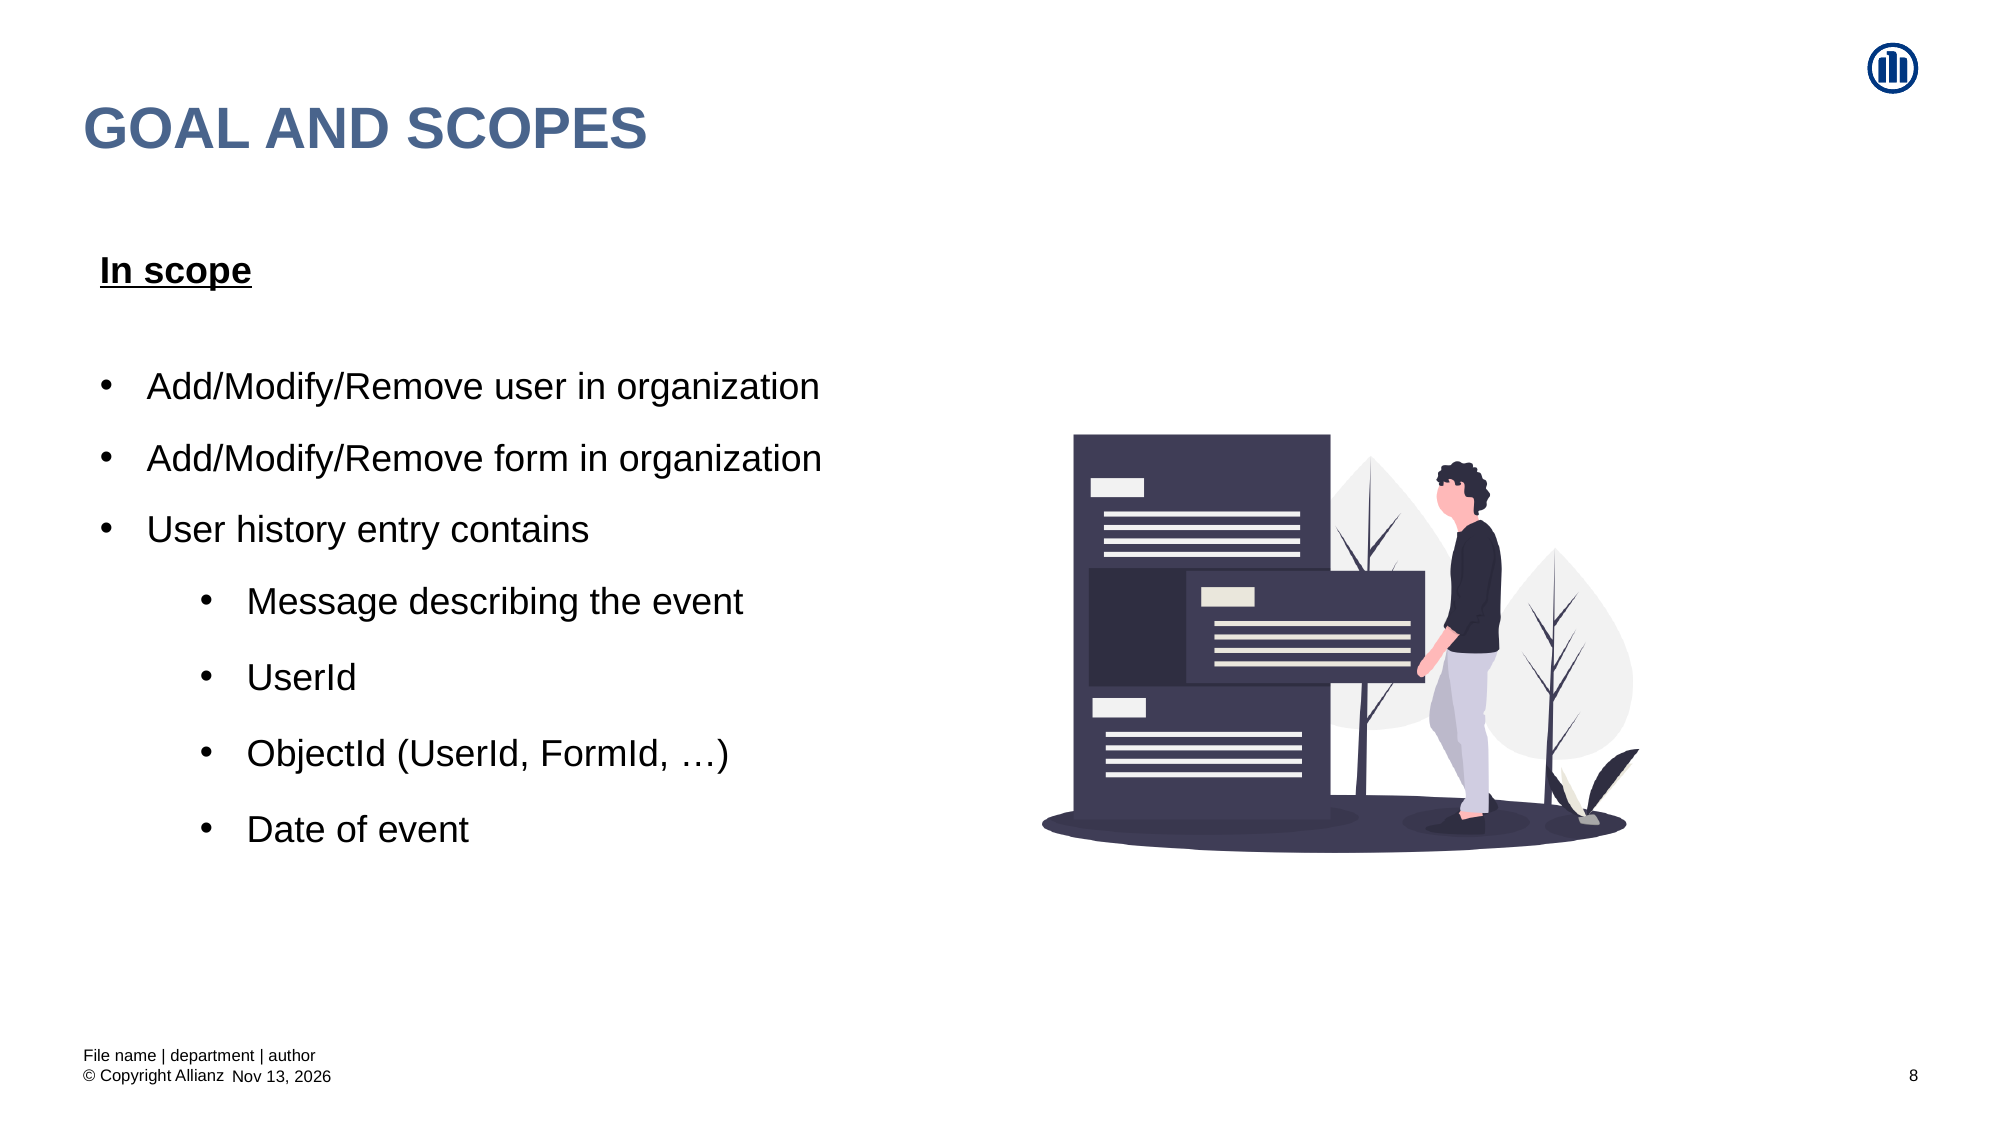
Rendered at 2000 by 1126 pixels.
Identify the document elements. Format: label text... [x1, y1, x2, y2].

slide_number 21-Aug-20 [232, 1066, 447, 1086]
list In scope Add/Modify/Remove user in organization Add/Modify/Remove form in organization User history entry contains Message describing the event UserId ObjectId (UserId, FormId, …) Date of event [99, 251, 863, 963]
footer File name | department | author [83, 1044, 1004, 1066]
title Goal and scopes [83, 84, 1835, 169]
picture [974, 389, 1707, 899]
slide_number 8 [1834, 1065, 1919, 1126]
